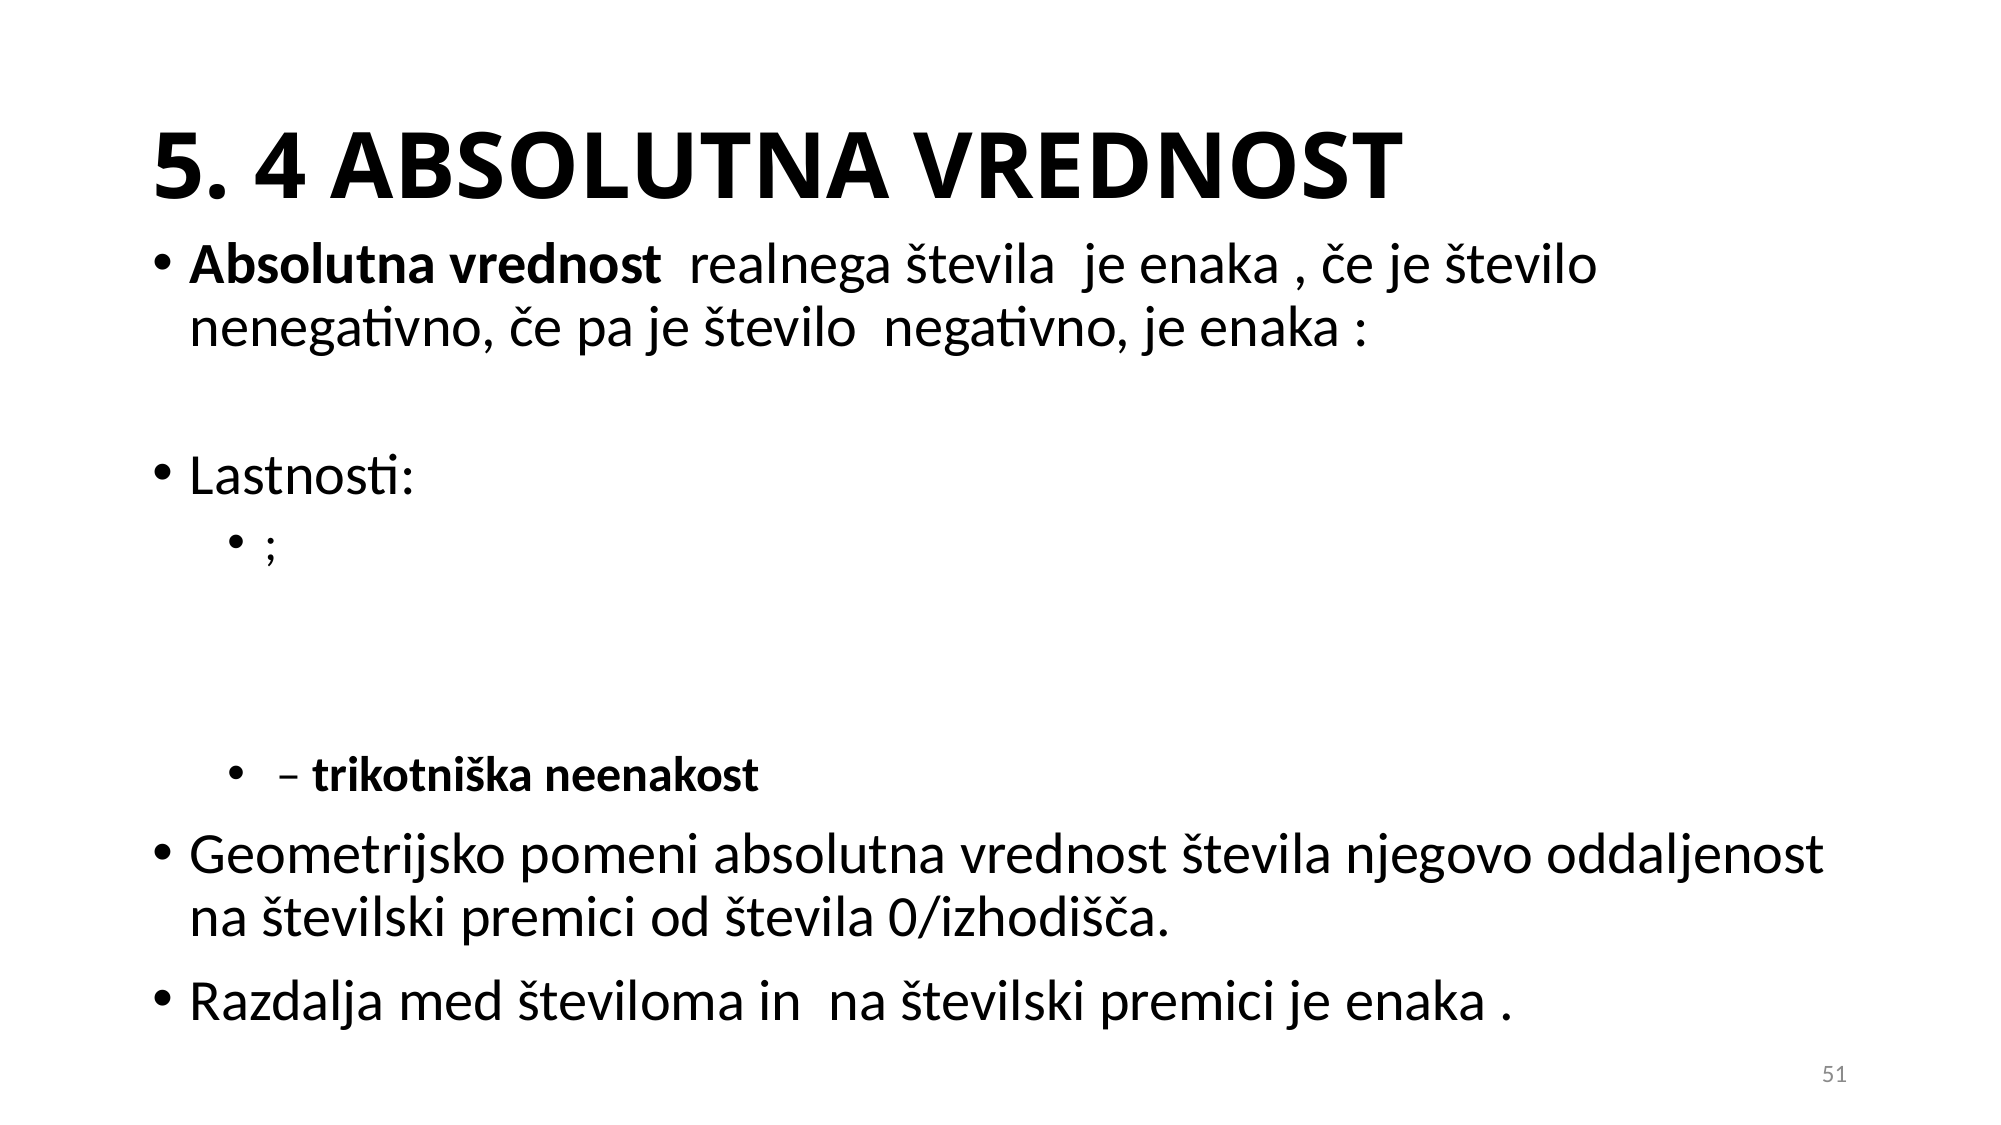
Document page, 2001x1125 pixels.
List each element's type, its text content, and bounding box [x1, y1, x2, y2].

title 5. 4 ABSOLUTNA VREDNOST [137, 59, 1863, 278]
slide_number 51 [1412, 1042, 1863, 1103]
